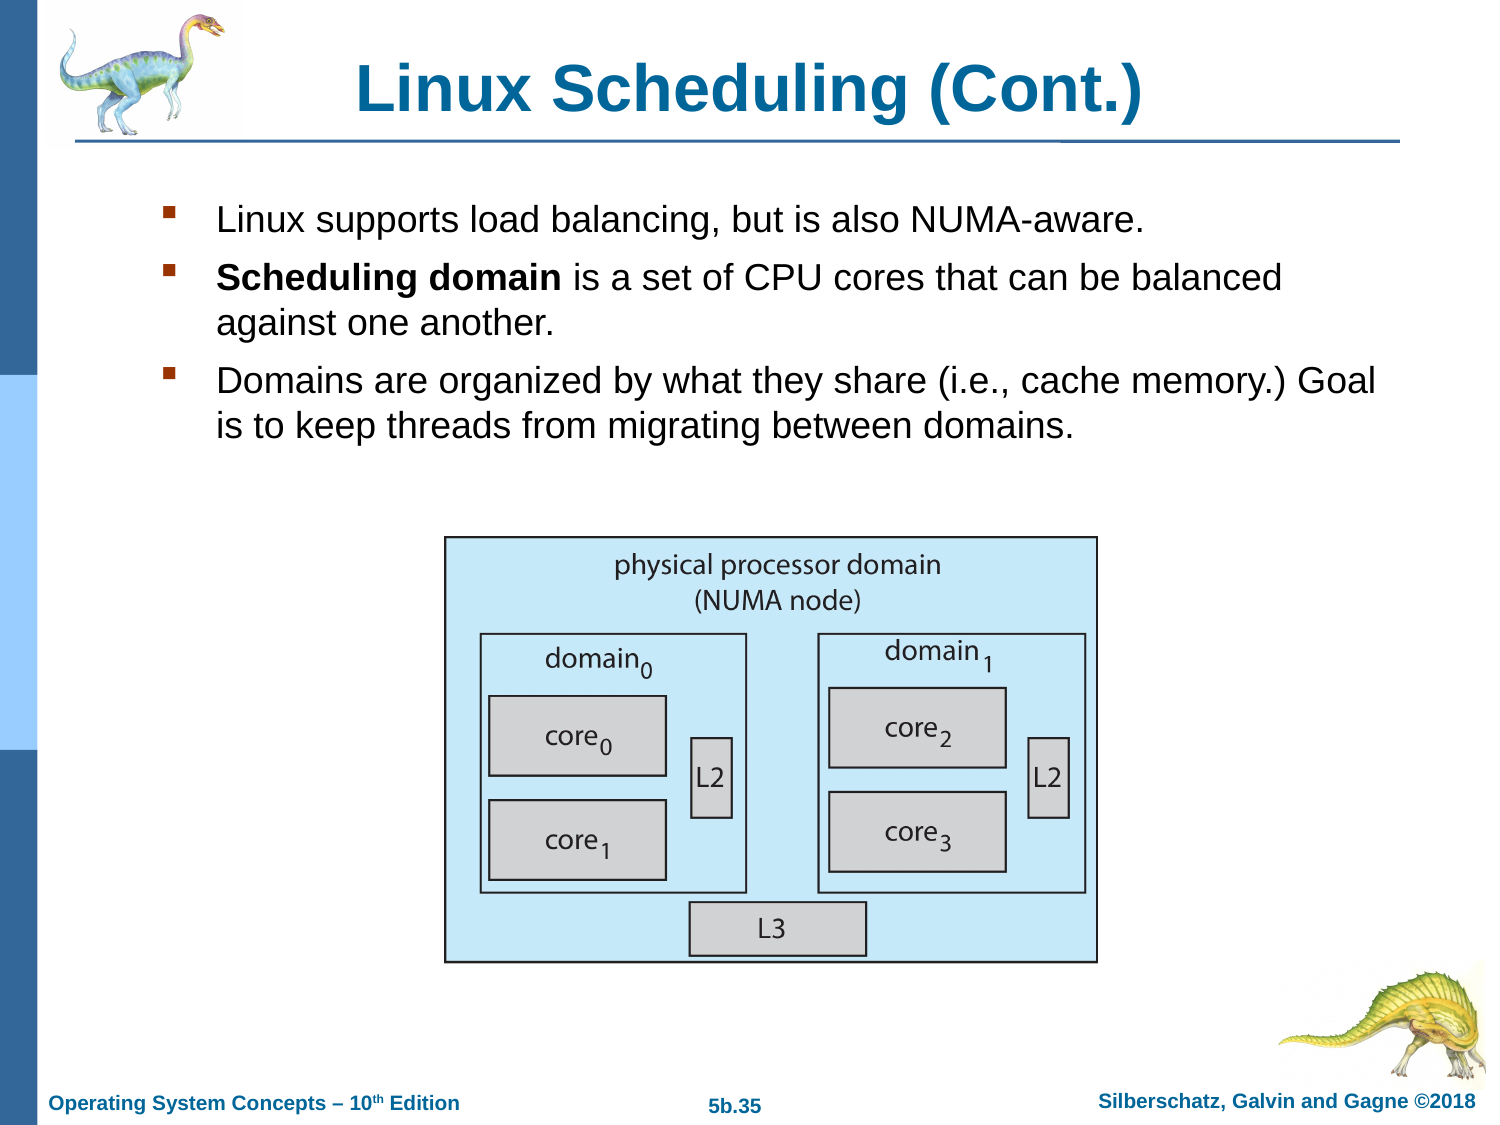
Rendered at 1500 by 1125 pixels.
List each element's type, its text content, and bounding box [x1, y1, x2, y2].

picture [444, 536, 1099, 968]
picture [46, 0, 243, 149]
title Linux Scheduling (Cont.) [75, 37, 1425, 133]
list Linux supports load balancing, but is also NUMA-aware. Scheduling domain is a set of CPU cores that can be balanced against one another. Domains are organized by what they share (i.e., cache memory.) Goal is to keep threads from migrating between domains. [144, 187, 1423, 931]
picture [1275, 959, 1486, 1090]
